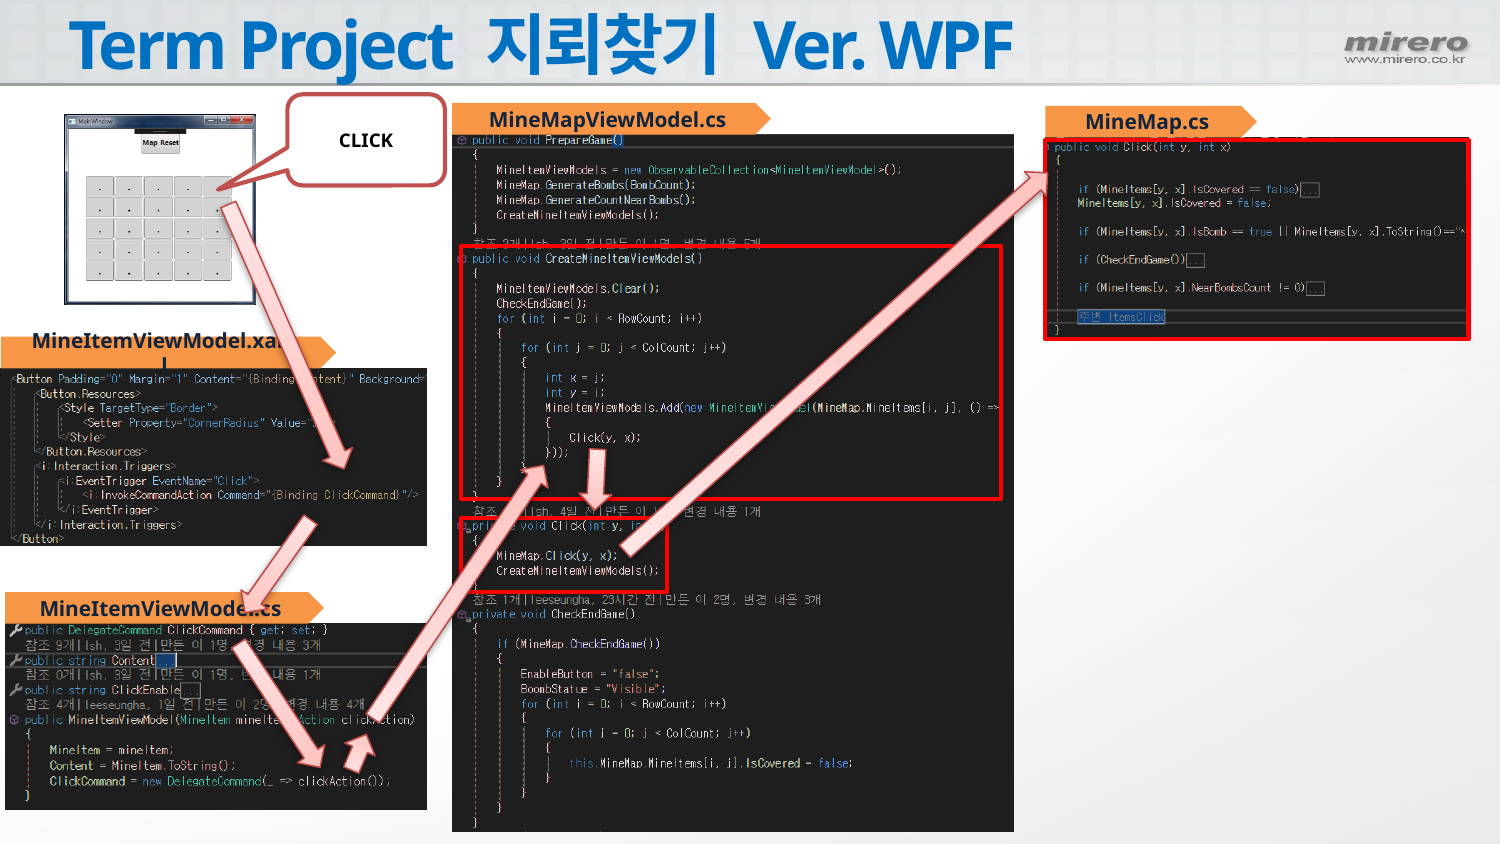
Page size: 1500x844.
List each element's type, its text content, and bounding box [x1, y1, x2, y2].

text_box [1019, 170, 1039, 211]
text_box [451, 102, 1014, 832]
text_box MineMap.cs [1043, 103, 1260, 136]
picture [0, 0, 1500, 844]
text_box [4, 591, 427, 810]
text_box CLICK [260, 92, 447, 188]
title Term Project 지뢰찾기 Ver. WPF [53, 0, 1404, 86]
text_box [260, 254, 296, 335]
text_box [0, 336, 427, 546]
text_box [250, 554, 298, 590]
text_box [431, 594, 446, 649]
